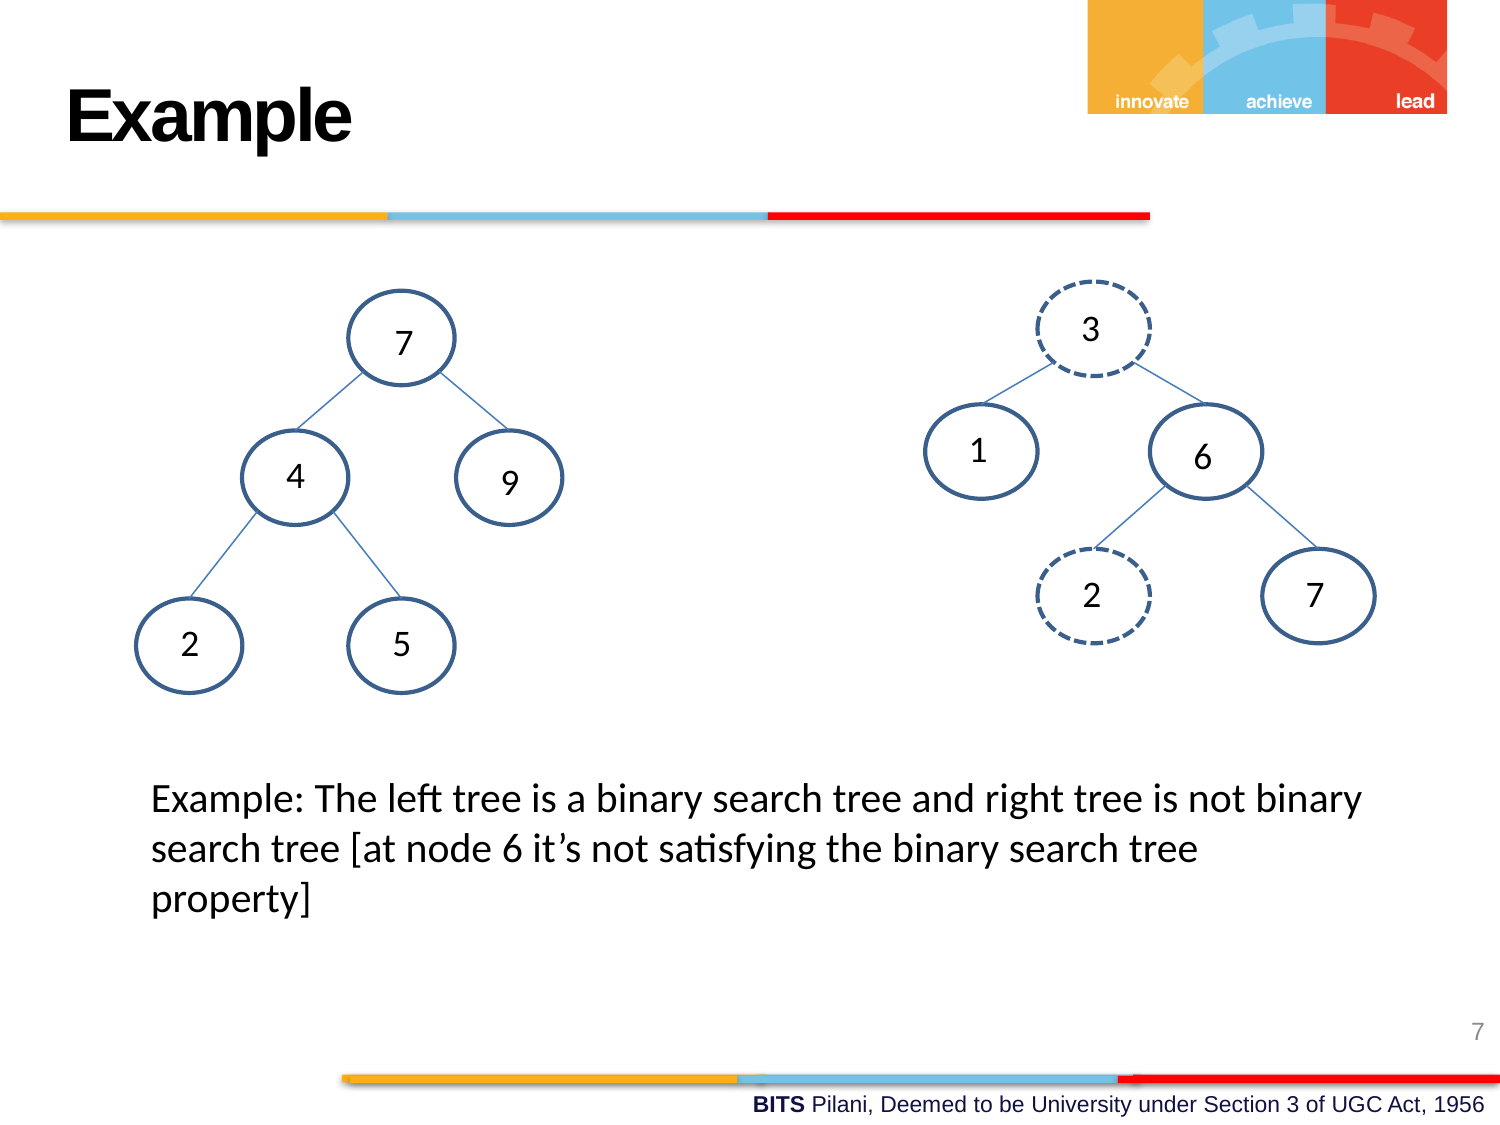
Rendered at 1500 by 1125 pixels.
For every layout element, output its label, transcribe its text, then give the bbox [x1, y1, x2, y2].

text_box [133, 596, 245, 696]
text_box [294, 371, 365, 431]
text_box [1035, 279, 1153, 379]
text_box [239, 428, 351, 528]
picture [1087, 0, 1448, 114]
text_box [1260, 546, 1377, 646]
text_box [1035, 546, 1153, 646]
text_box 3 [1066, 296, 1122, 356]
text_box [1093, 484, 1167, 550]
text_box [332, 510, 402, 599]
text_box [438, 371, 510, 431]
text_box 4 [271, 443, 319, 504]
text_box 5 [377, 611, 426, 672]
text_box 7 [379, 310, 428, 371]
text_box [923, 402, 1040, 501]
text_box 1 [953, 417, 1009, 478]
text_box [1133, 362, 1207, 405]
text_box 7 [1290, 562, 1346, 623]
text_box 7 [346, 288, 457, 388]
slide_number 7 [1149, 1000, 1500, 1061]
text_box 2 [1067, 562, 1123, 623]
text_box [188, 510, 258, 599]
text_box Example: The left tree is a binary search tree and right tree is not binary search tree [at node 6 it’s not satisfying the binary search tree property] [136, 763, 1380, 929]
text_box 6 [1178, 424, 1234, 485]
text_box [981, 362, 1055, 405]
text_box 9 [485, 450, 533, 511]
text_box [453, 428, 565, 528]
text_box [1147, 402, 1265, 501]
text_box 2 [165, 611, 213, 672]
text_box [1245, 484, 1319, 550]
list Example [50, 24, 1088, 213]
text_box [346, 596, 457, 696]
